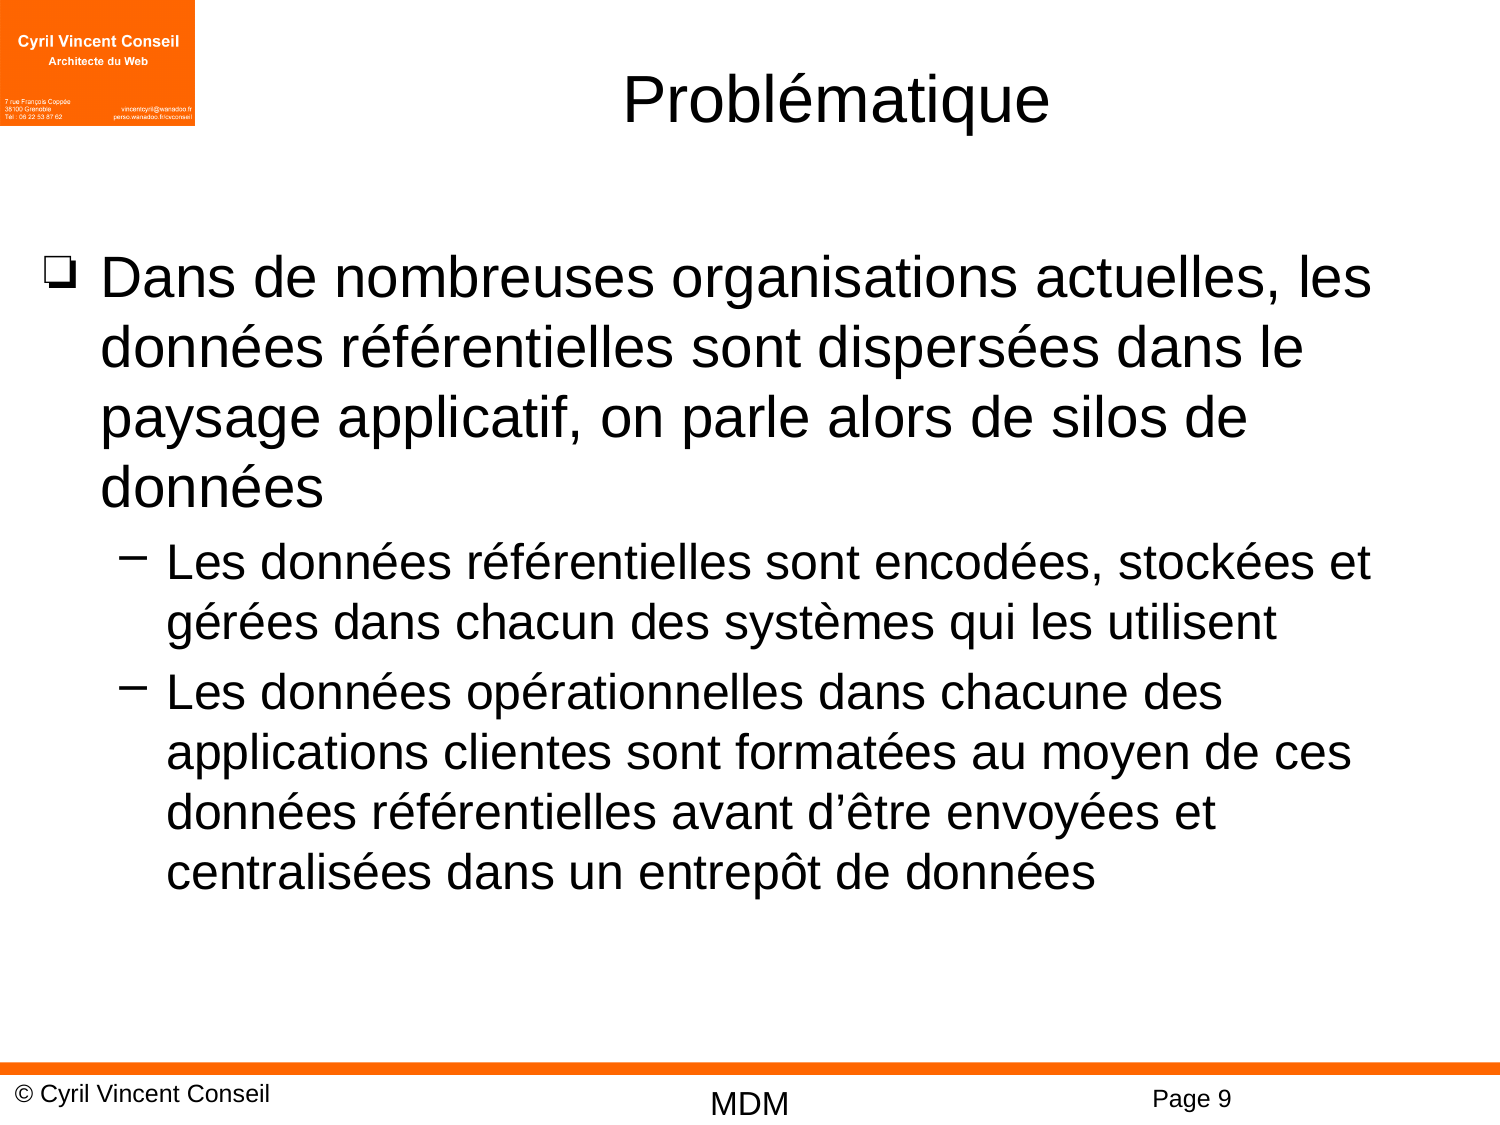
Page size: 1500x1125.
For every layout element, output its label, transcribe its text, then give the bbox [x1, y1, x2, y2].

title Problématique [194, 2, 1480, 190]
list Dans de nombreuses organisations actuelles, les données référentielles sont dispersées dans le paysage applicatif, on parle alors de silos de données Les données référentielles sont encodées, stockées et gérées dans chacun des systèmes qui les utilisent Les données opérationnelles dans chacune des applications clientes sont formatées au moyen de ces données référentielles avant d’être envoyées et centralisées dans un entrepôt de données [29, 231, 1468, 1059]
picture [0, 0, 195, 126]
